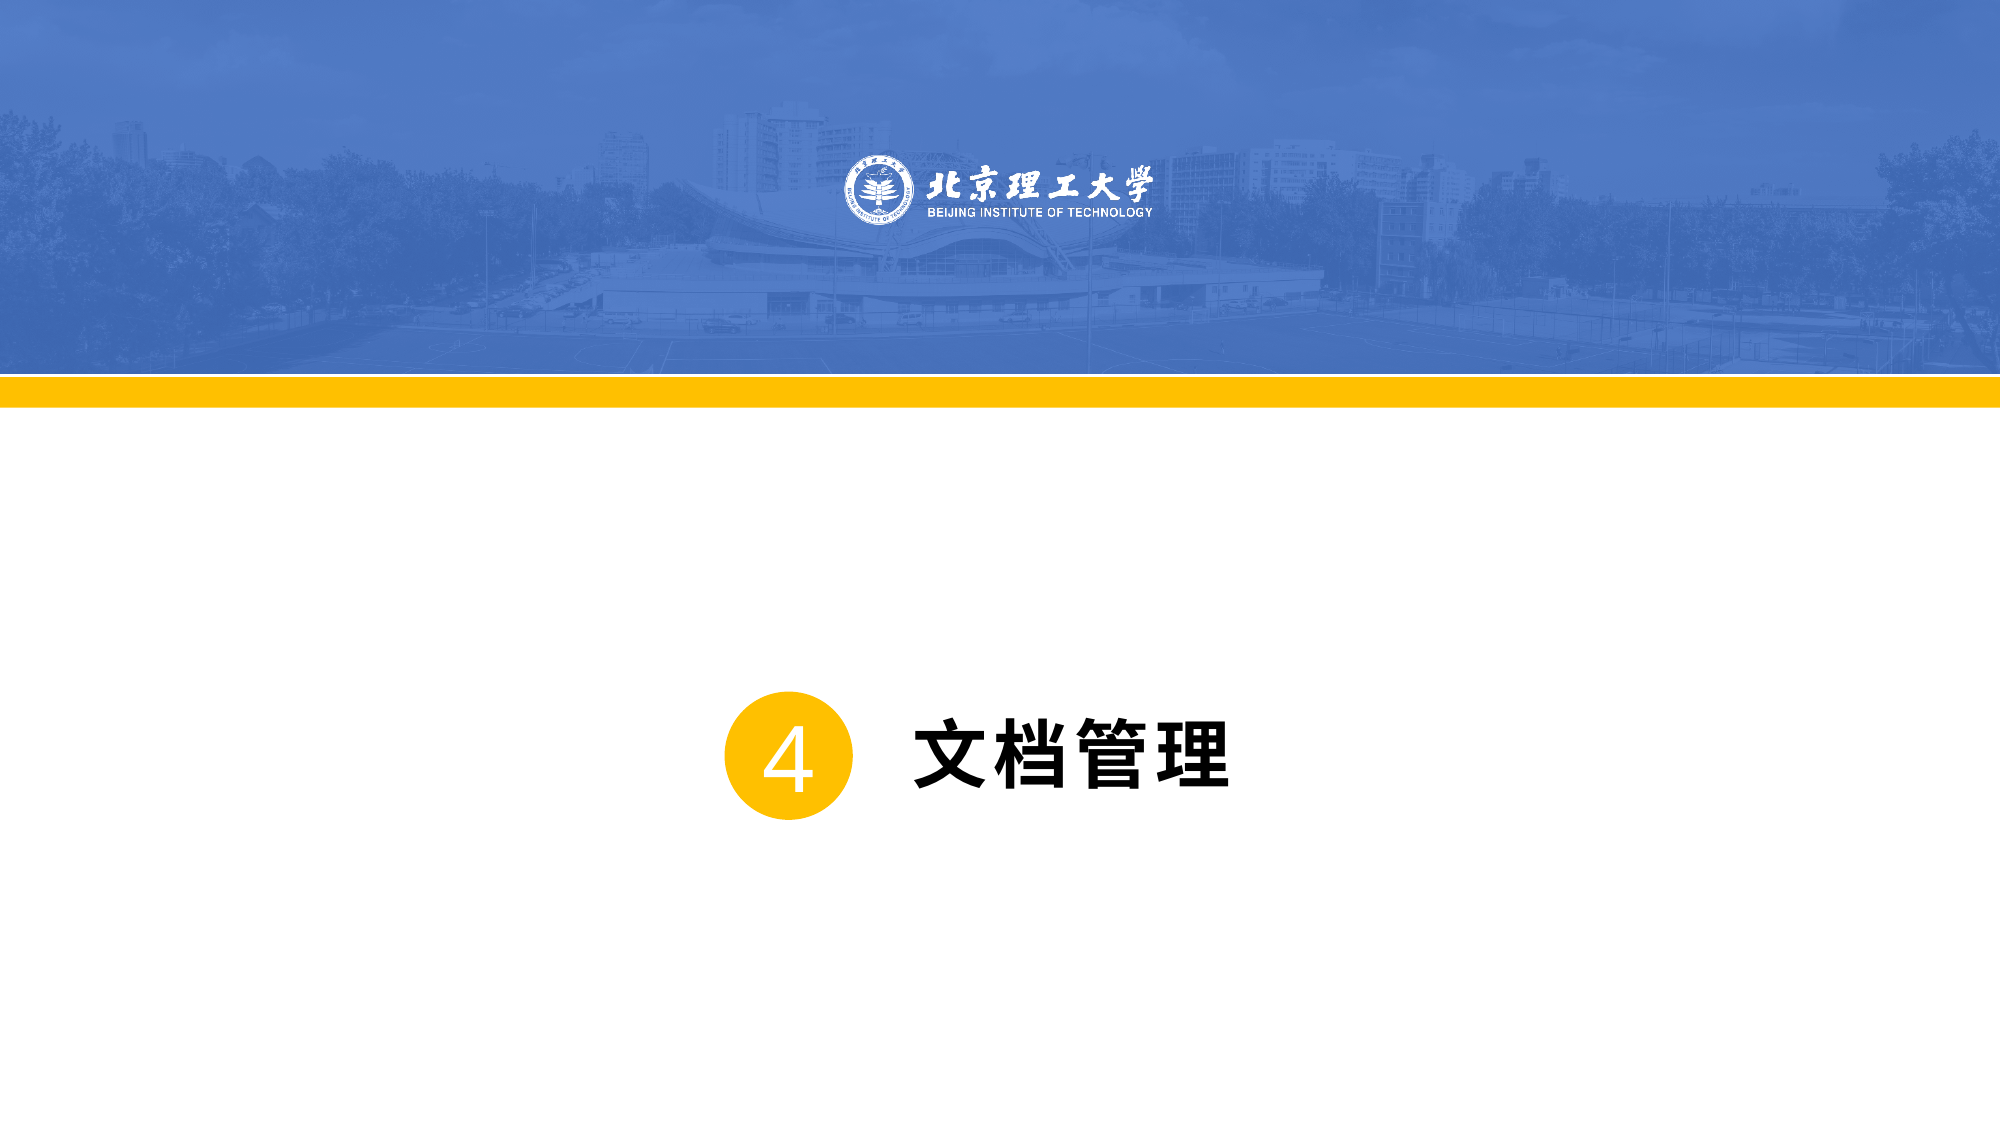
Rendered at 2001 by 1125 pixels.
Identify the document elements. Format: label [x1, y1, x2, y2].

text_box [724, 691, 1276, 820]
picture [824, 137, 1176, 237]
